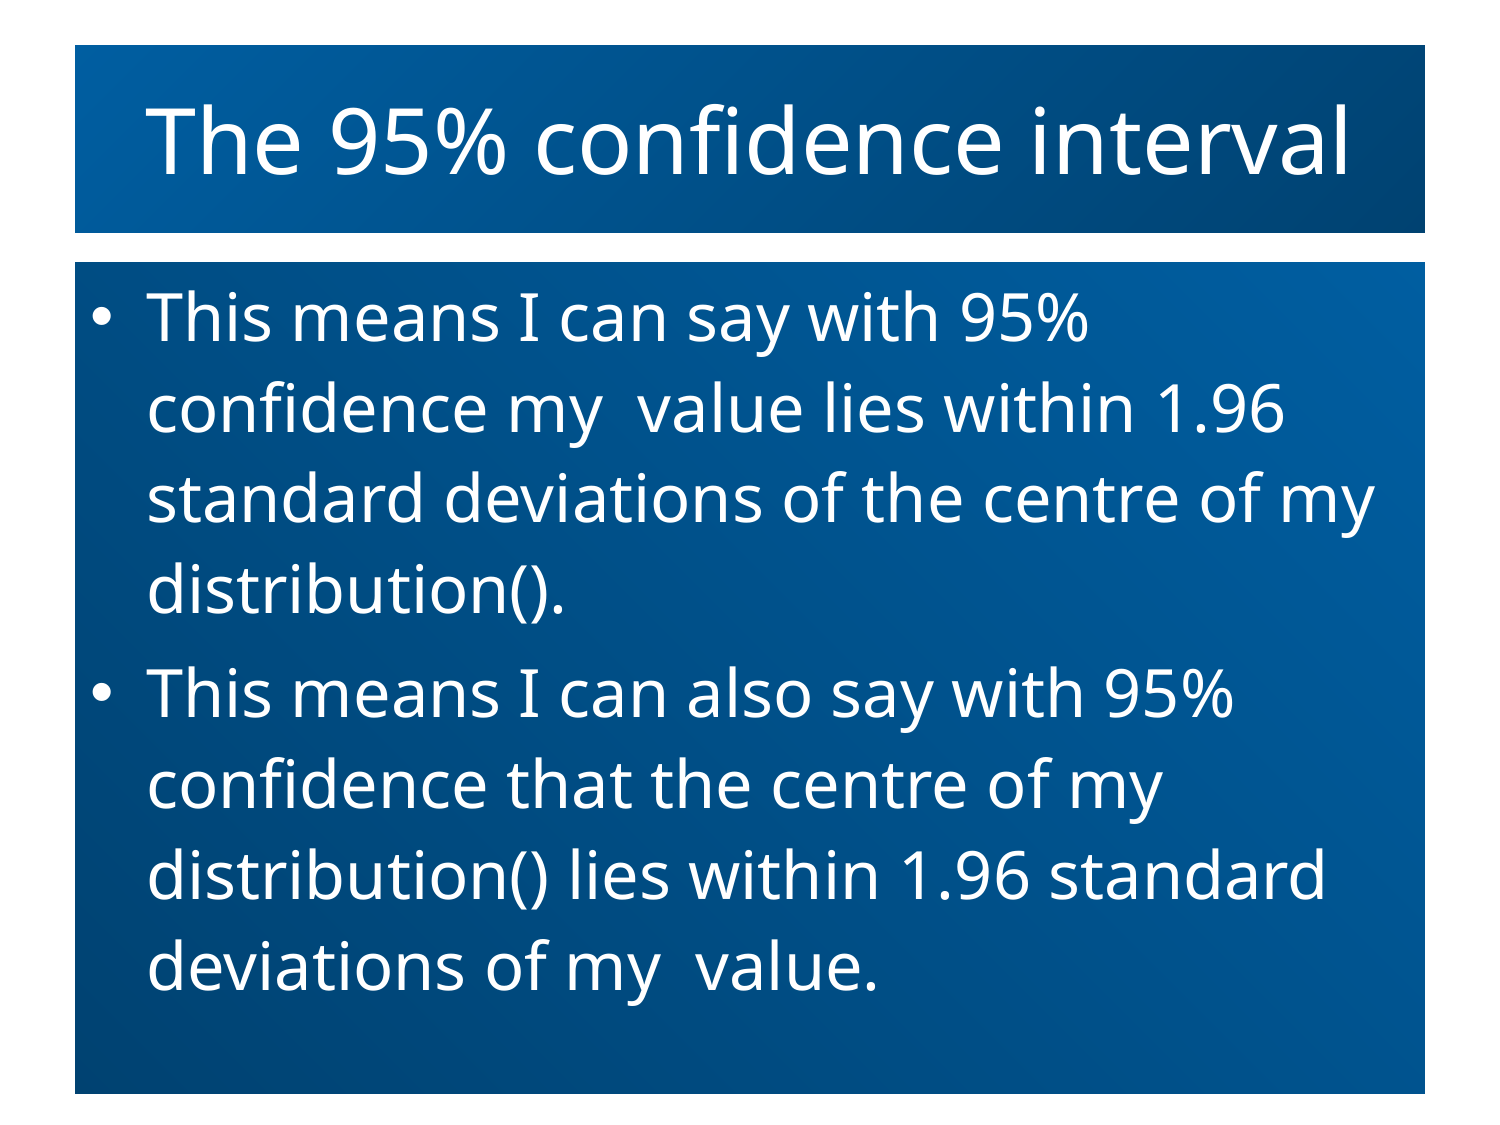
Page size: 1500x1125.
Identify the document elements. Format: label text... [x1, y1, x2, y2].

title The 95% confidence interval [75, 45, 1425, 233]
